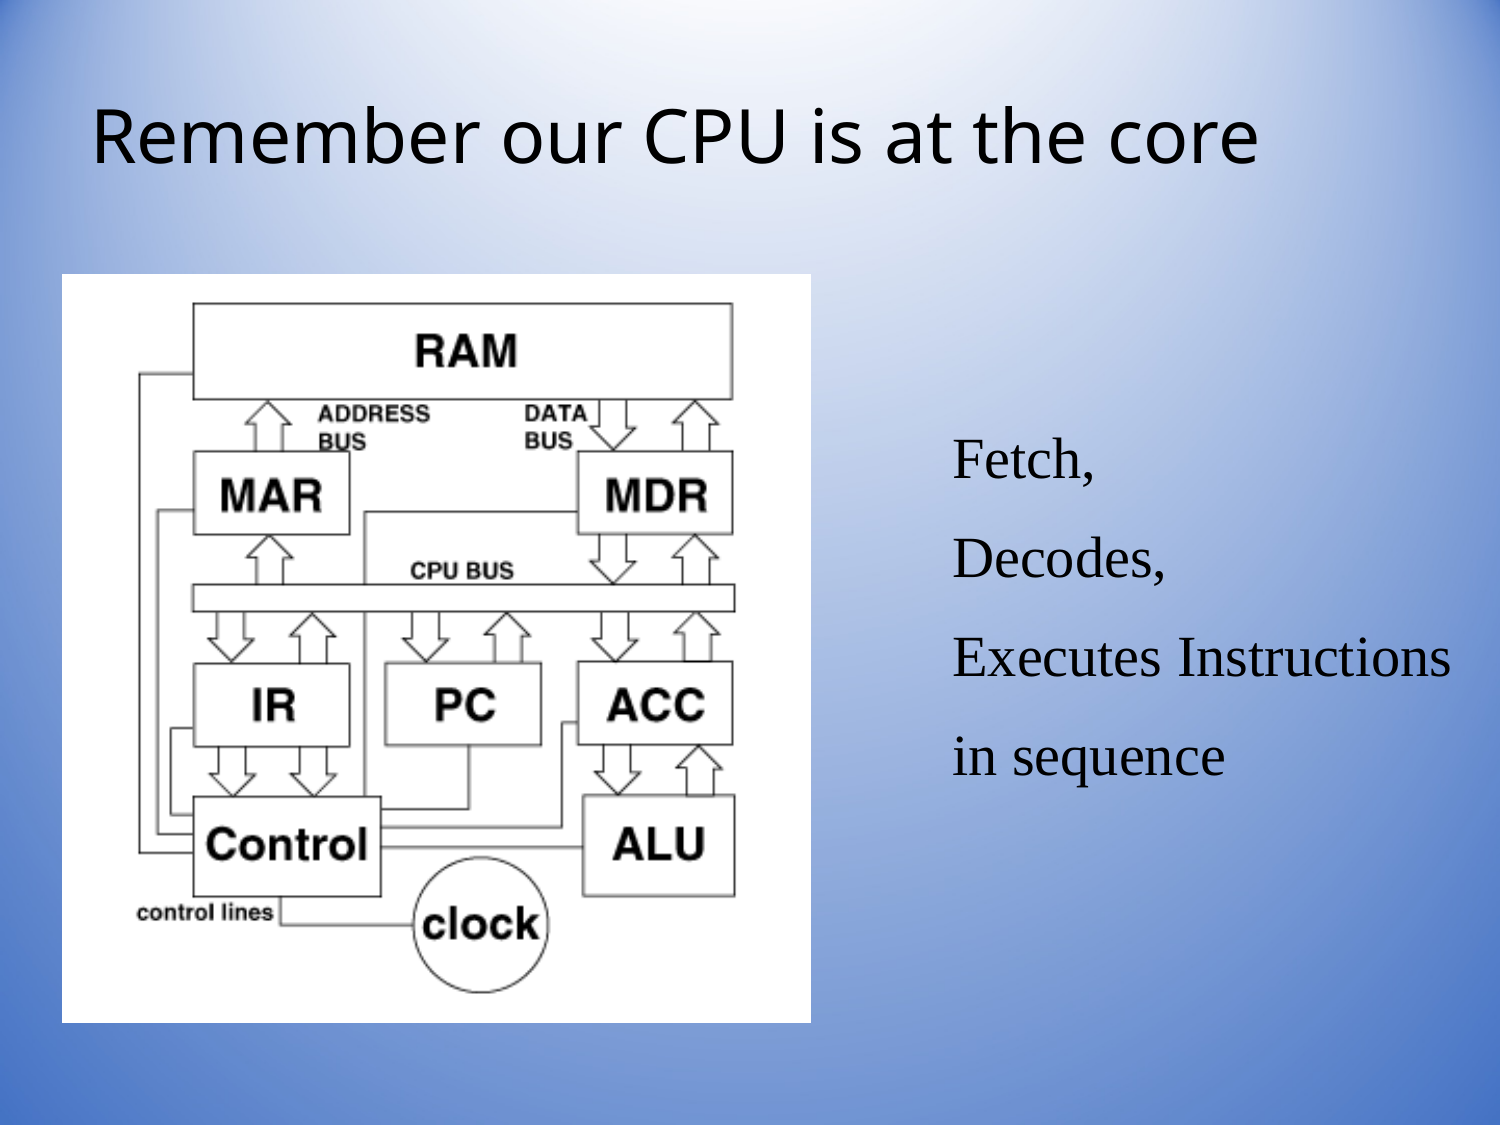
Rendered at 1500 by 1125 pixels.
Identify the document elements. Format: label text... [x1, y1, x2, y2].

text_box Fetch, Decodes, Executes Instructions in sequence [937, 412, 1475, 795]
title Remember our CPU is at the core [75, 45, 1425, 233]
picture [0, 0, 1500, 1125]
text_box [62, 274, 811, 1023]
